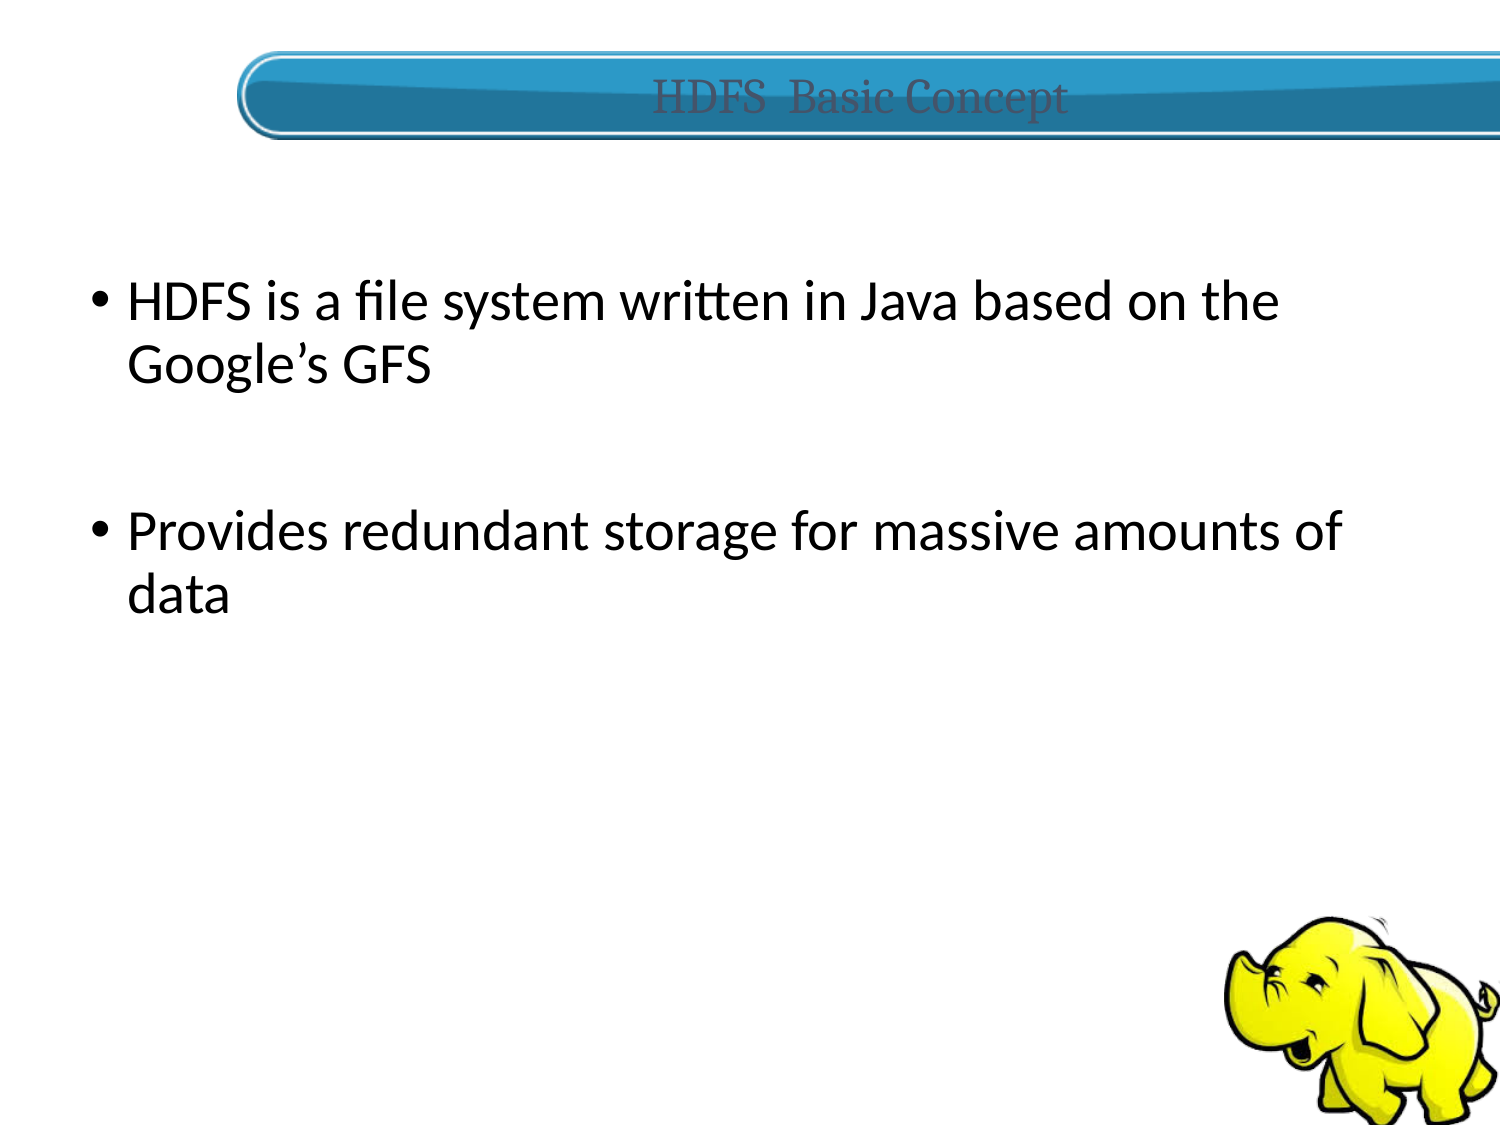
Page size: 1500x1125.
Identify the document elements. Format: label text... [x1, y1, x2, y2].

picture [237, 51, 1500, 140]
list HDFS is a file system written in Java based on the Google’s GFS Provides redundant storage for massive amounts of data [75, 262, 1438, 900]
picture [1224, 912, 1500, 1125]
